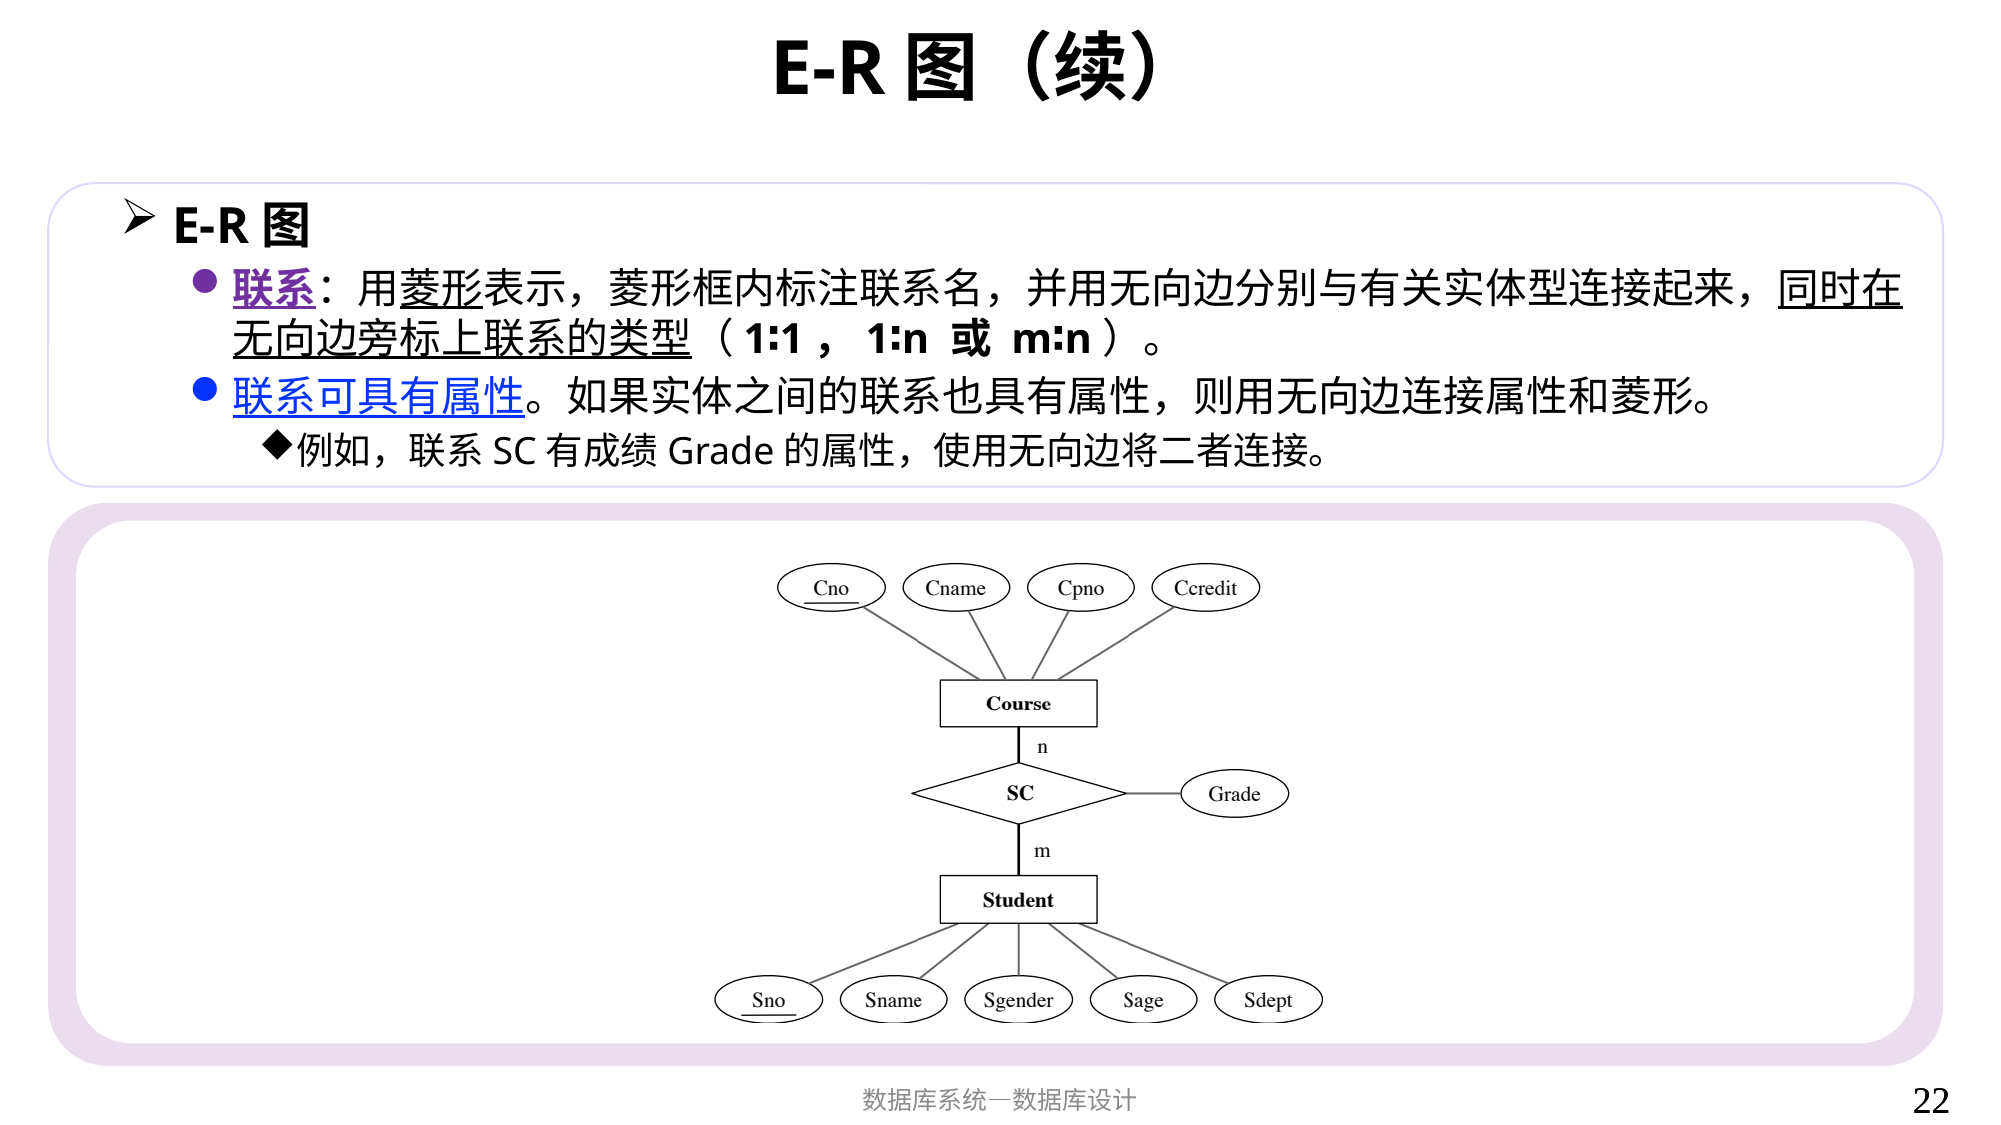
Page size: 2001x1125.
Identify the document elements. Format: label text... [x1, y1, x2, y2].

text_box [46, 500, 1946, 1068]
text_box [48, 183, 1910, 487]
footer 数据库系统—数据库设计 [662, 1073, 1338, 1125]
slide_number 22 [1898, 1069, 2000, 1125]
text_box [73, 518, 1917, 1046]
list E-R图 联系：用菱形表示，菱形框内标注联系名，并用无向边分别与有关实体型连接起来，同时在无向边旁标上联系的类型（1∶1，1∶n 或 m∶n）。 联系可具有属性。如果实体之间的联系也具有属性，则用无向边连接属性和菱形。 例如，联系SC有成绩Grade的属性，使用无向边将二者连接。 [105, 185, 1940, 494]
title E-R图（续） [159, 8, 1815, 121]
picture [707, 546, 1338, 1023]
